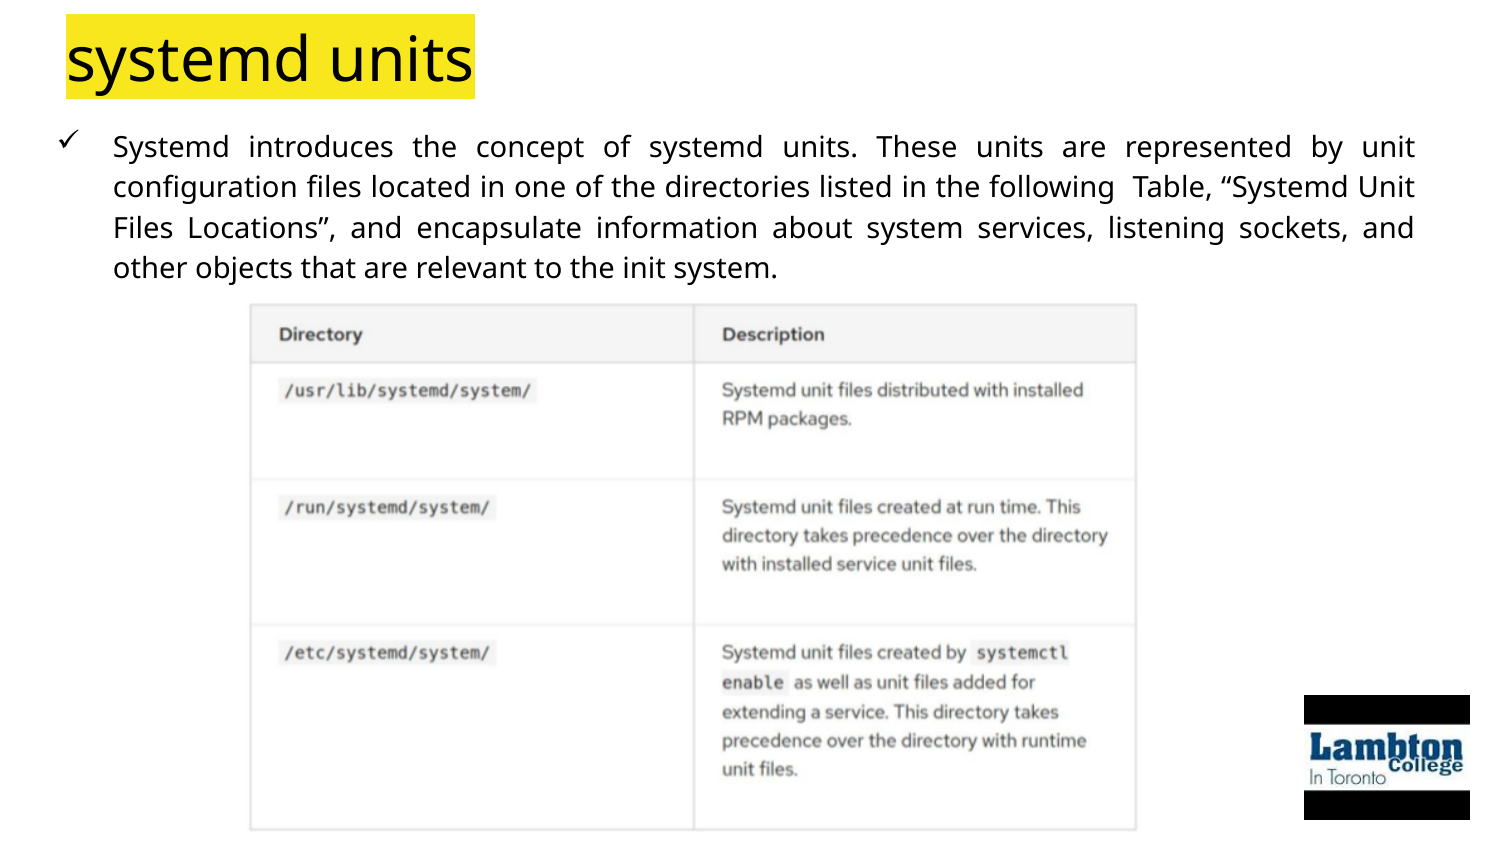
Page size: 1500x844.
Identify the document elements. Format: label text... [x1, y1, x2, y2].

picture [1304, 694, 1470, 820]
title systemd units [51, 3, 1449, 98]
picture [243, 291, 1145, 841]
list Systemd introduces the concept of systemd units. These units are represented by unit configuration files located in one of the directories listed in the following Table, “Systemd Unit Files Locations”, and encapsulate information about system services, listening sockets, and other objects that are relevant to the init system. [22, 108, 1432, 809]
